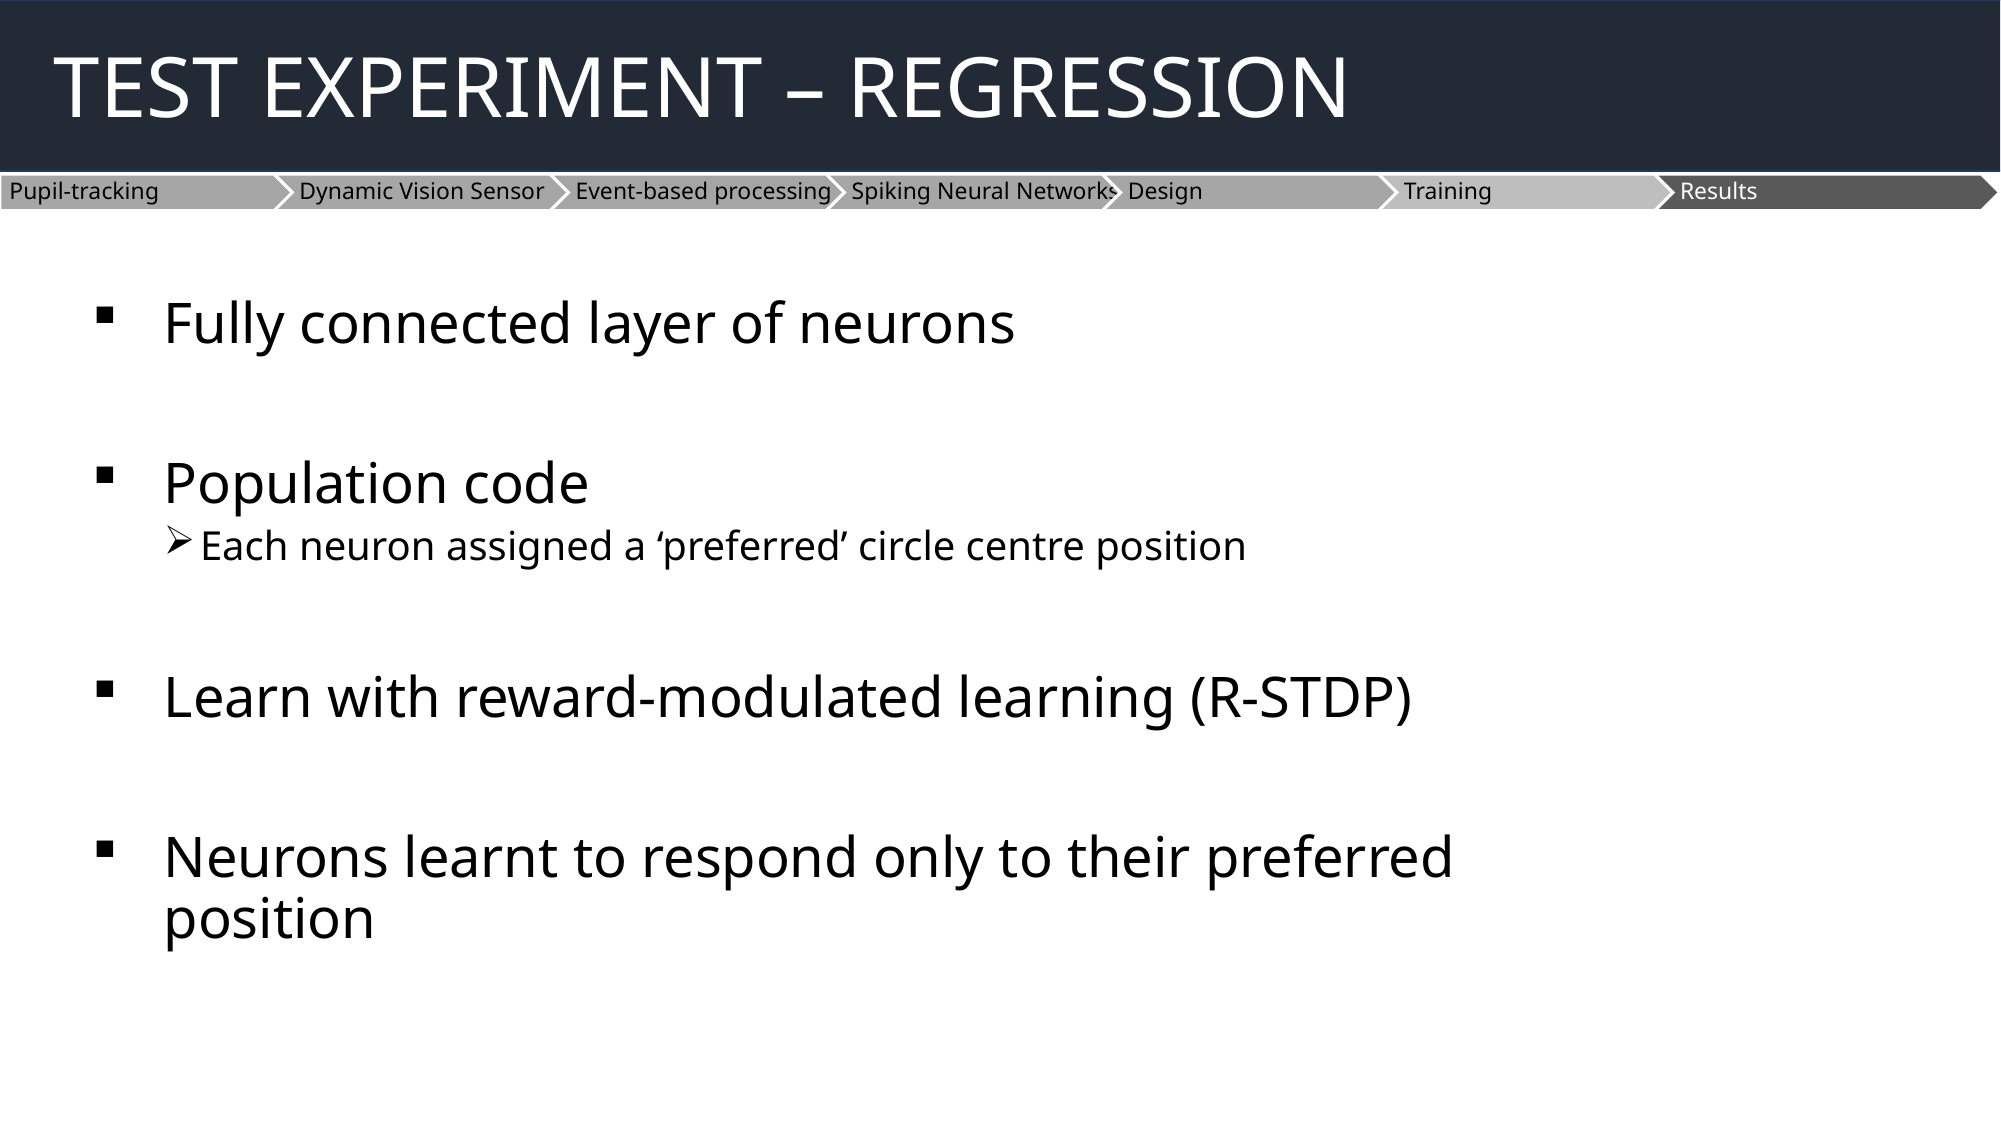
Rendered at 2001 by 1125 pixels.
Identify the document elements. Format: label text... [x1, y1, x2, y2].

title TEST EXPERIMENT – REGRESSION [39, 10, 1955, 171]
list Fully connected layer of neurons Population code Each neuron assigned a ‘preferred’ circle centre position Learn with reward-modulated learning (R-STDP) Neurons learnt to respond only to their preferred position [77, 287, 1596, 964]
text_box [0, 174, 2000, 211]
